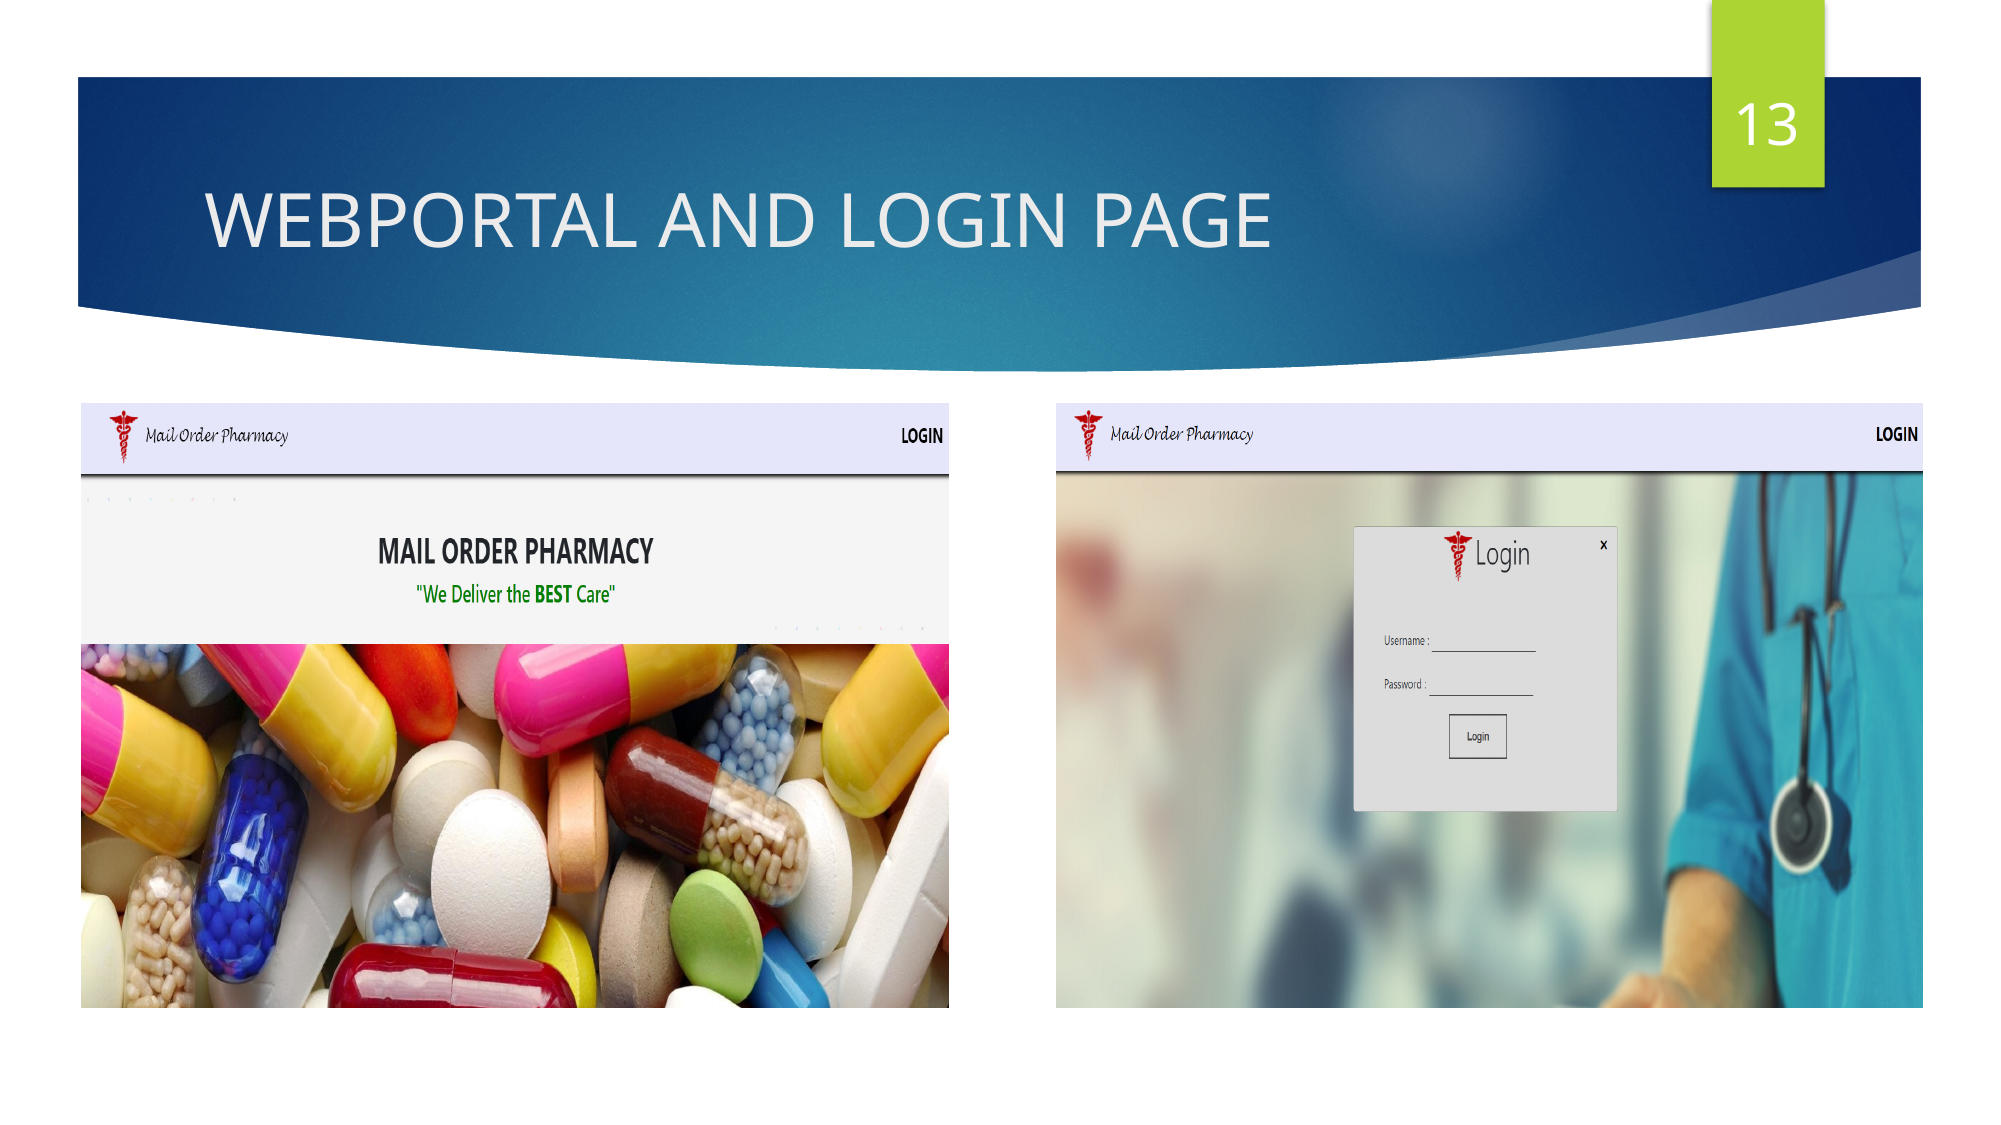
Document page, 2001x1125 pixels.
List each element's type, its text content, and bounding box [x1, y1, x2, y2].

picture [79, 78, 1920, 371]
picture [1055, 403, 1923, 1008]
slide_number 13 [1698, 48, 1836, 175]
picture [81, 403, 949, 1008]
title WEBPORTAL AND LOGIN PAGE [189, 159, 1627, 276]
